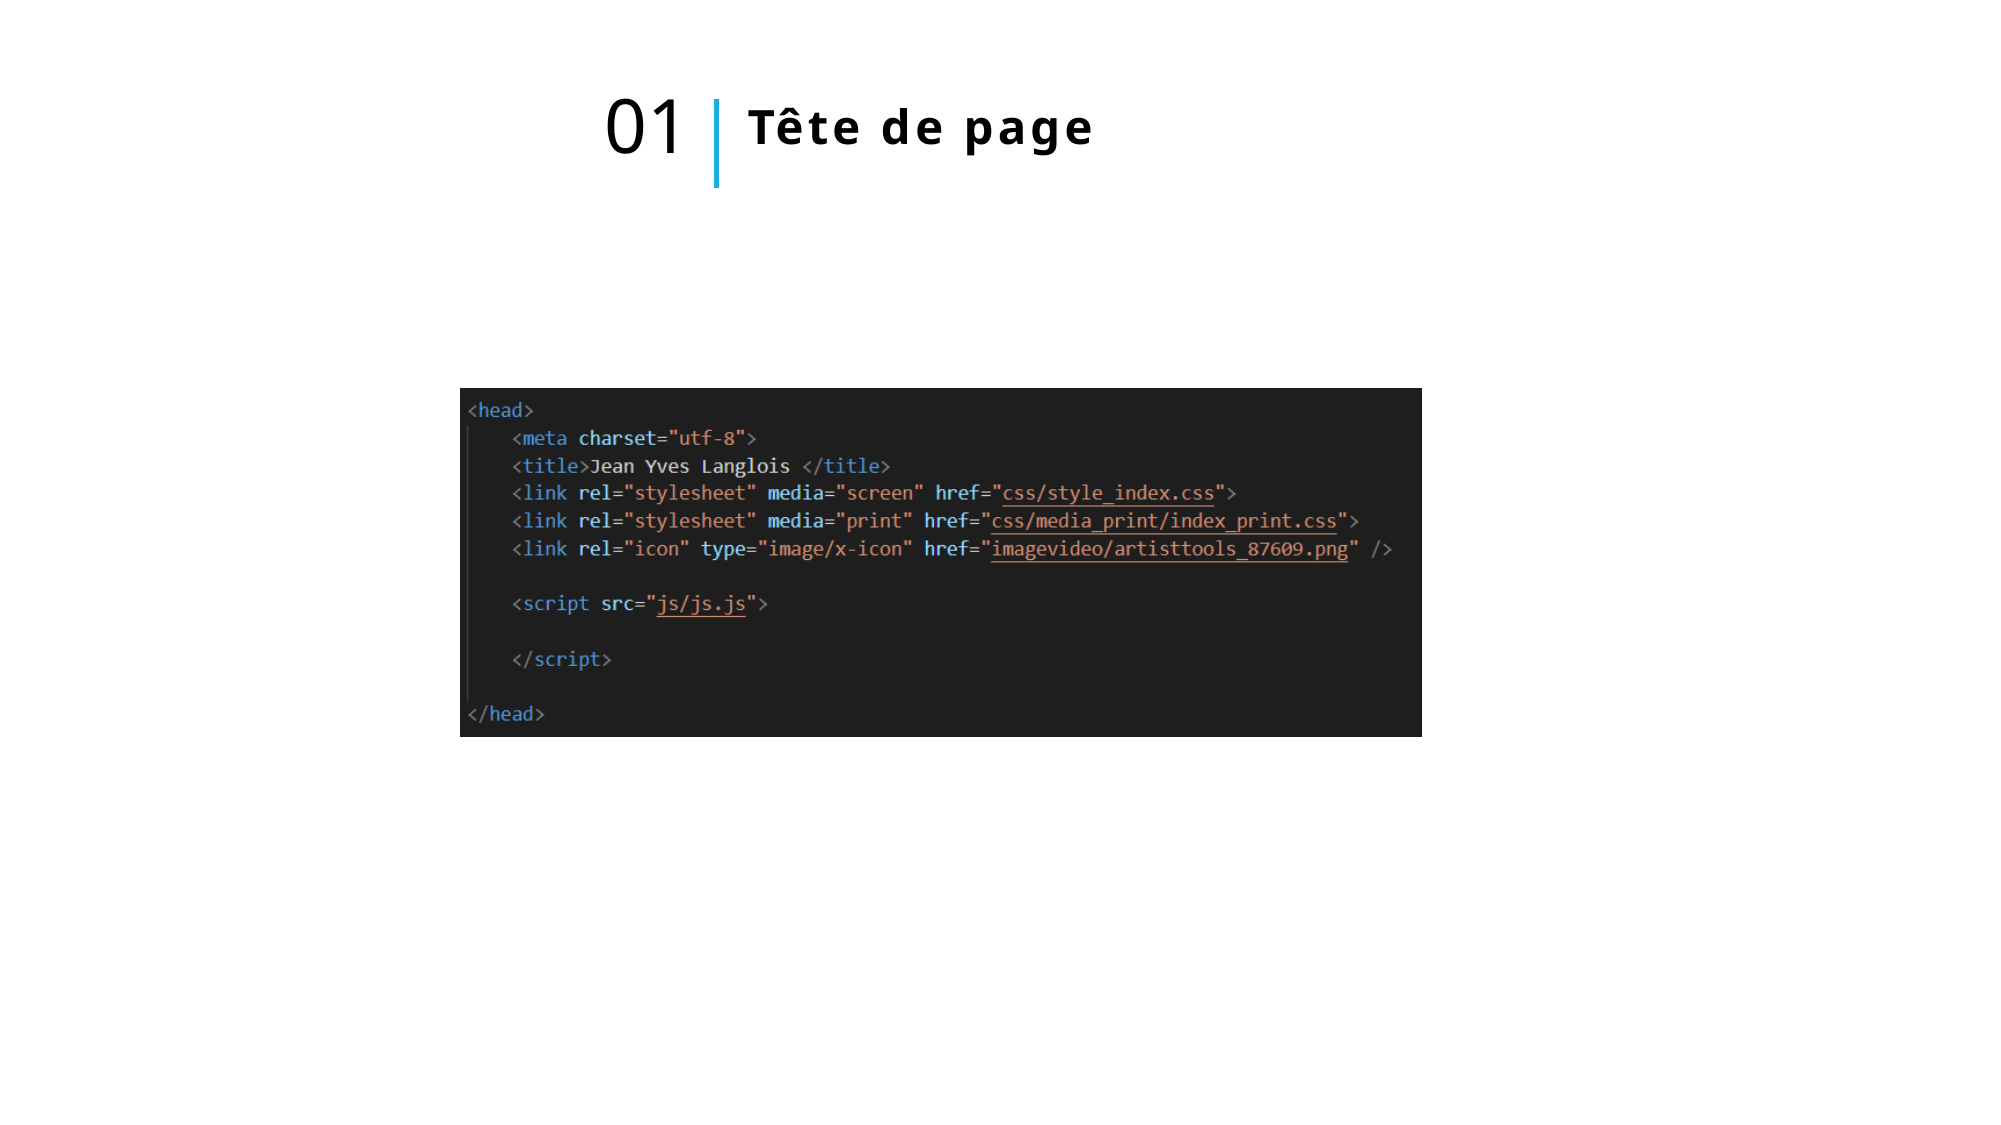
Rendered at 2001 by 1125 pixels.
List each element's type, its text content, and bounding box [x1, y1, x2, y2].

picture [459, 388, 1422, 737]
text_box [604, 95, 733, 189]
title Tête de page [732, 90, 1149, 172]
